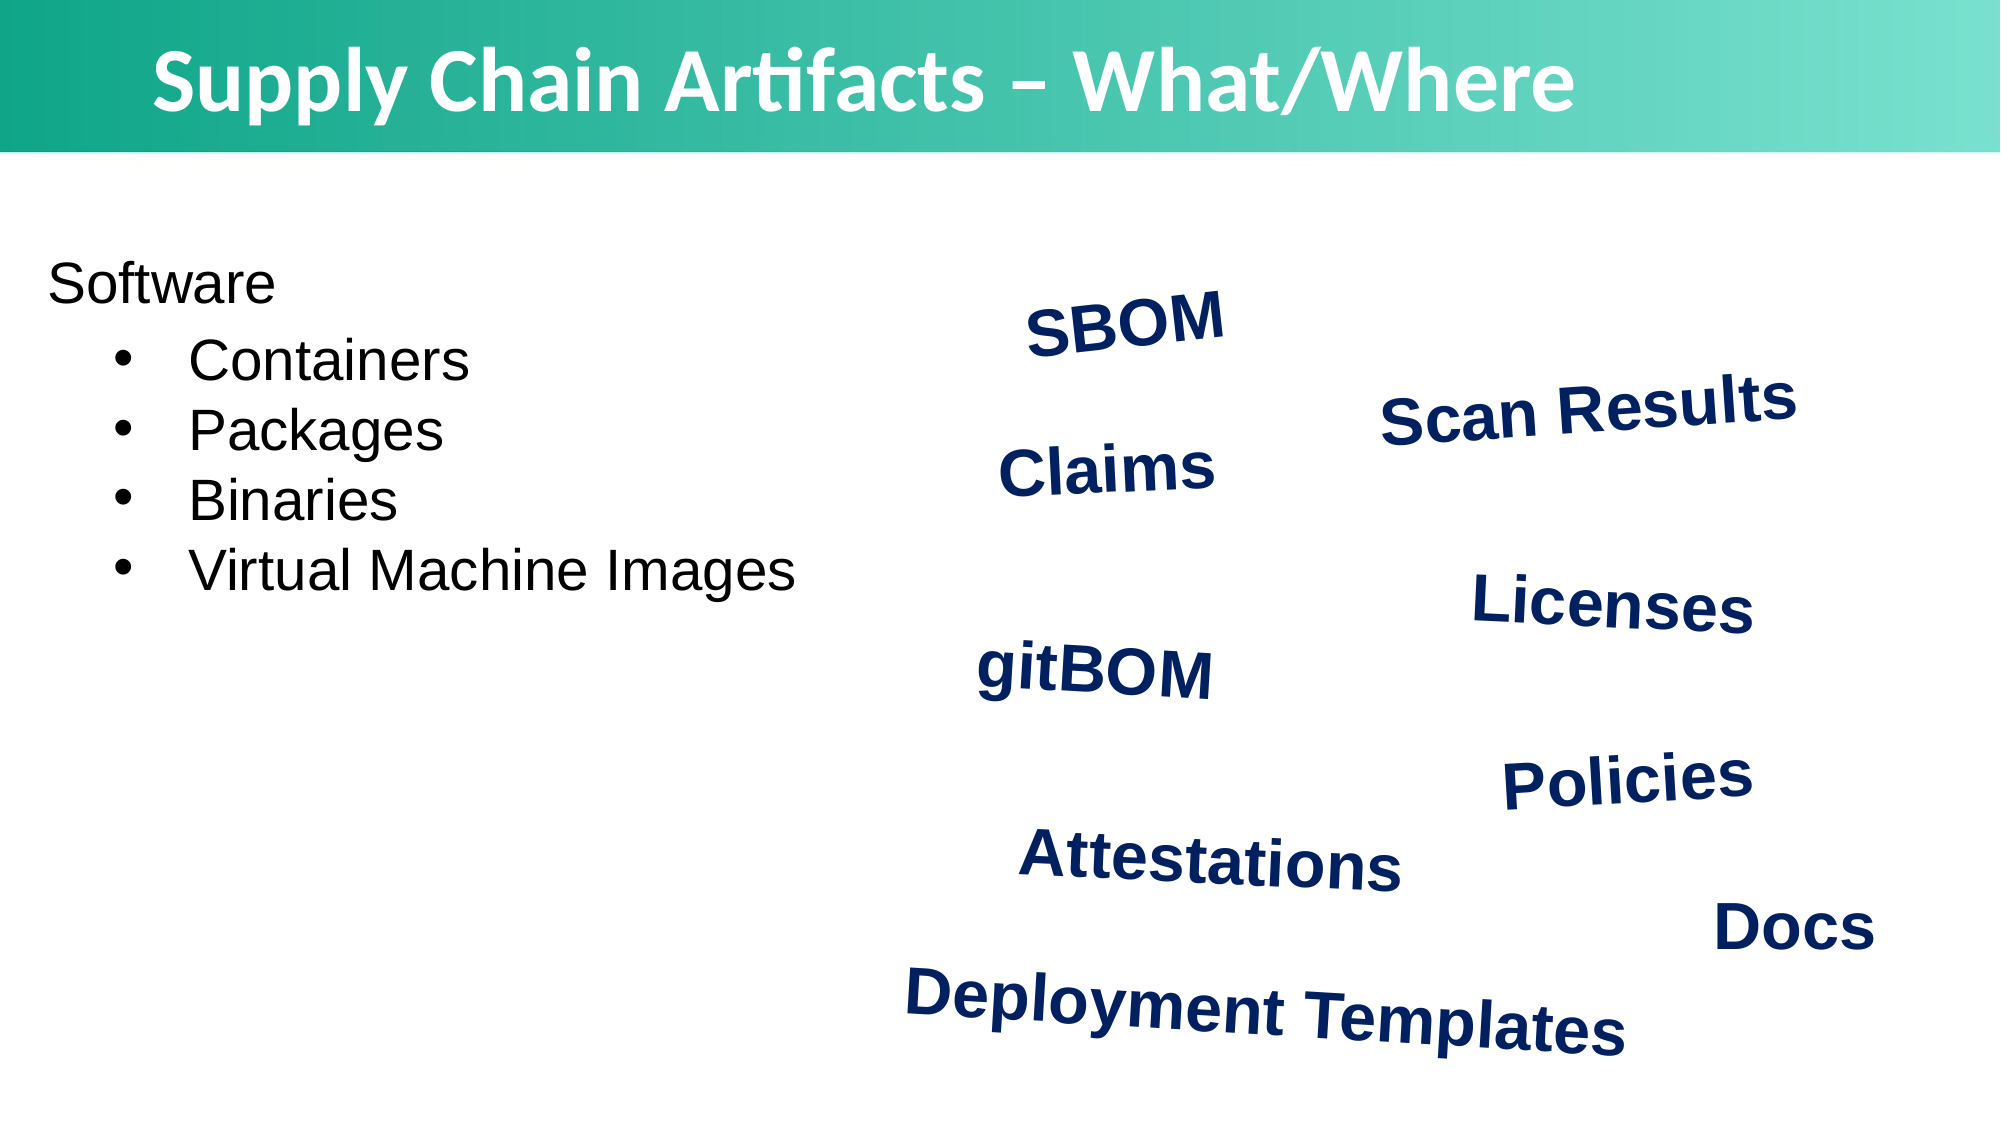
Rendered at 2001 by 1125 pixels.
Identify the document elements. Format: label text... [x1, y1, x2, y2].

text_box Policies [1484, 720, 1772, 832]
text_box Containers Packages Binaries Virtual Machine Images [98, 314, 813, 610]
picture [0, 0, 2000, 1125]
title Supply Chain Artifacts – What/Where [137, 0, 1863, 165]
text_box Deployment Templates [887, 938, 1647, 1079]
text_box gitBOM [959, 611, 1233, 722]
text_box SBOM [1005, 260, 1245, 381]
text_box Docs [1698, 875, 1892, 970]
text_box Scan Results [1361, 342, 1816, 469]
text_box Attestations [1002, 800, 1421, 914]
text_box Licenses [1454, 546, 1774, 656]
text_box Claims [980, 412, 1234, 520]
text_box Software [32, 237, 293, 323]
